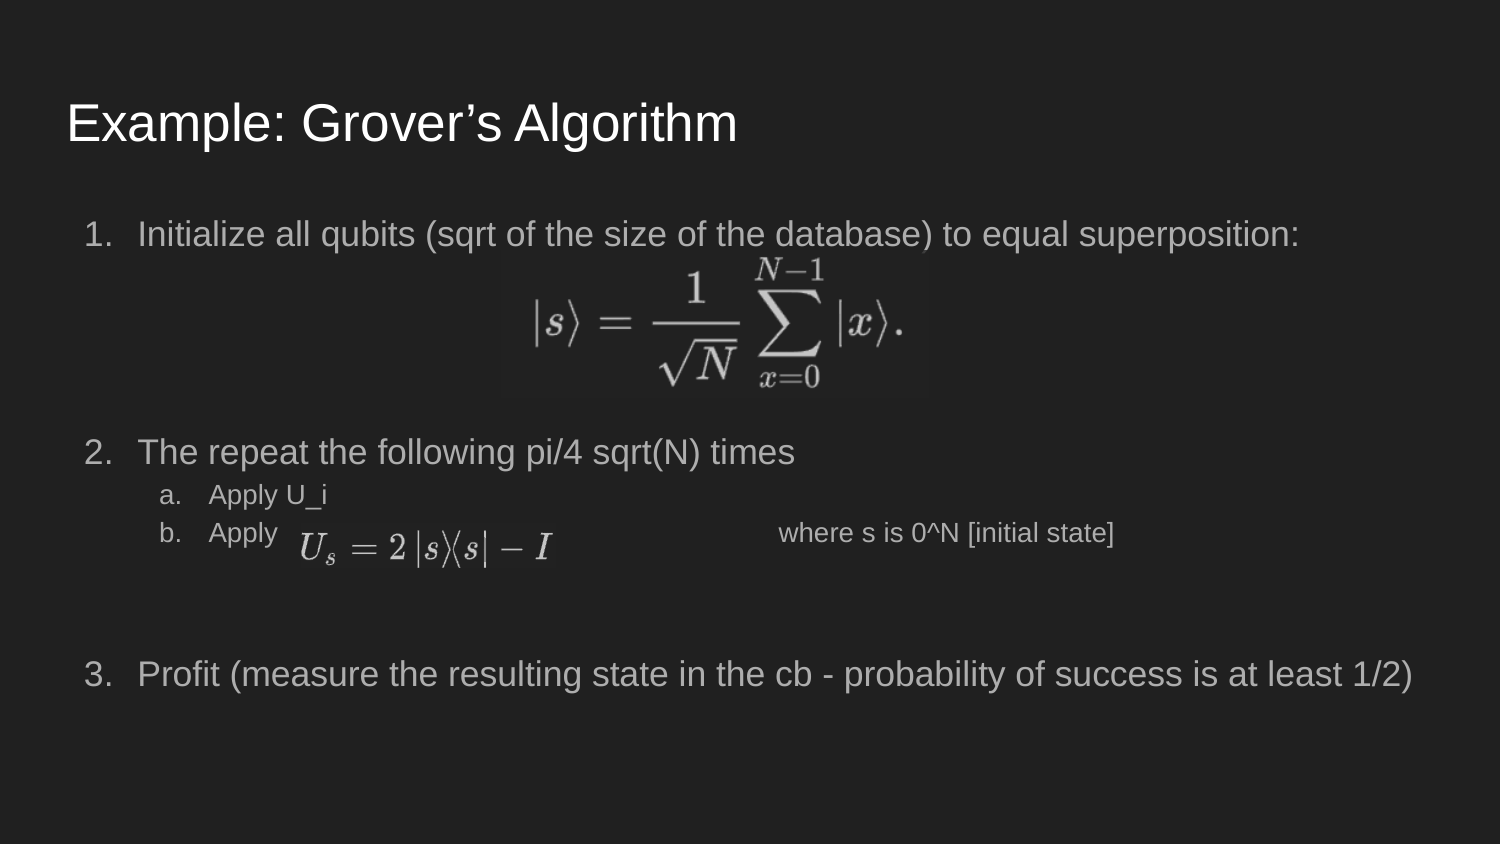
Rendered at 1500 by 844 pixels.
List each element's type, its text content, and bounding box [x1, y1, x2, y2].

picture [501, 250, 930, 398]
title Example: Grover’s Algorithm [51, 72, 1449, 167]
picture [300, 522, 556, 568]
list Initialize all qubits (sqrt of the size of the database) to equal superposition: The repeat the following pi/4 sqrt(N) times Apply U_i Apply where s is 0^N [initial state] Profit (measure the resulting state in the cb - probability of success is at least 1/2) [51, 189, 1449, 750]
